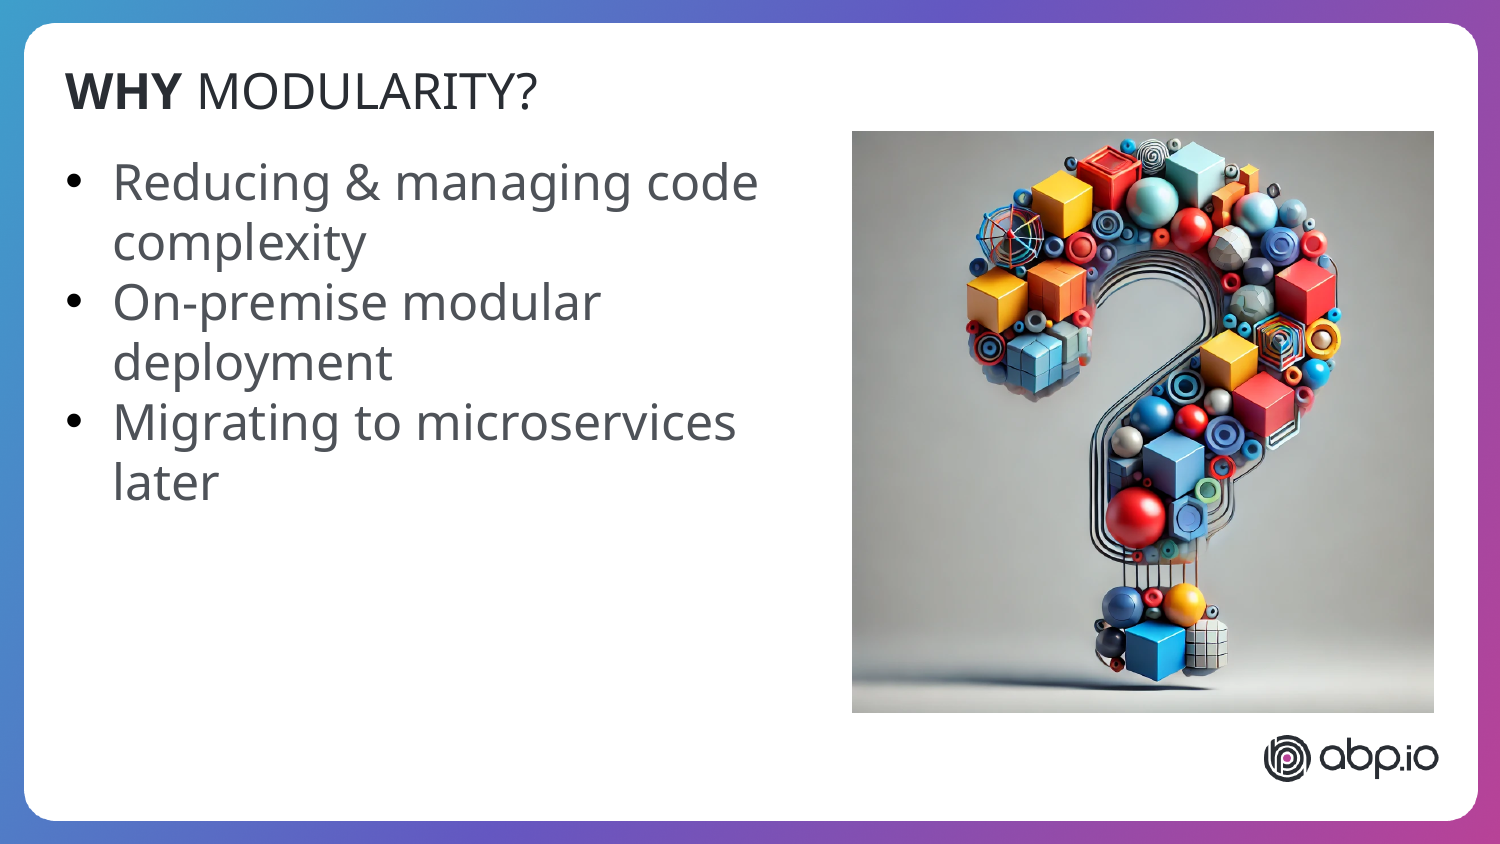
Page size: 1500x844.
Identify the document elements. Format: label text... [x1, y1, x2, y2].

text_box Reducing & managing code complexity On-premise modular deployment Migrating to microservices later [50, 135, 801, 722]
picture [0, 0, 1500, 844]
text_box WHY MODULARITY? [50, 44, 1430, 136]
